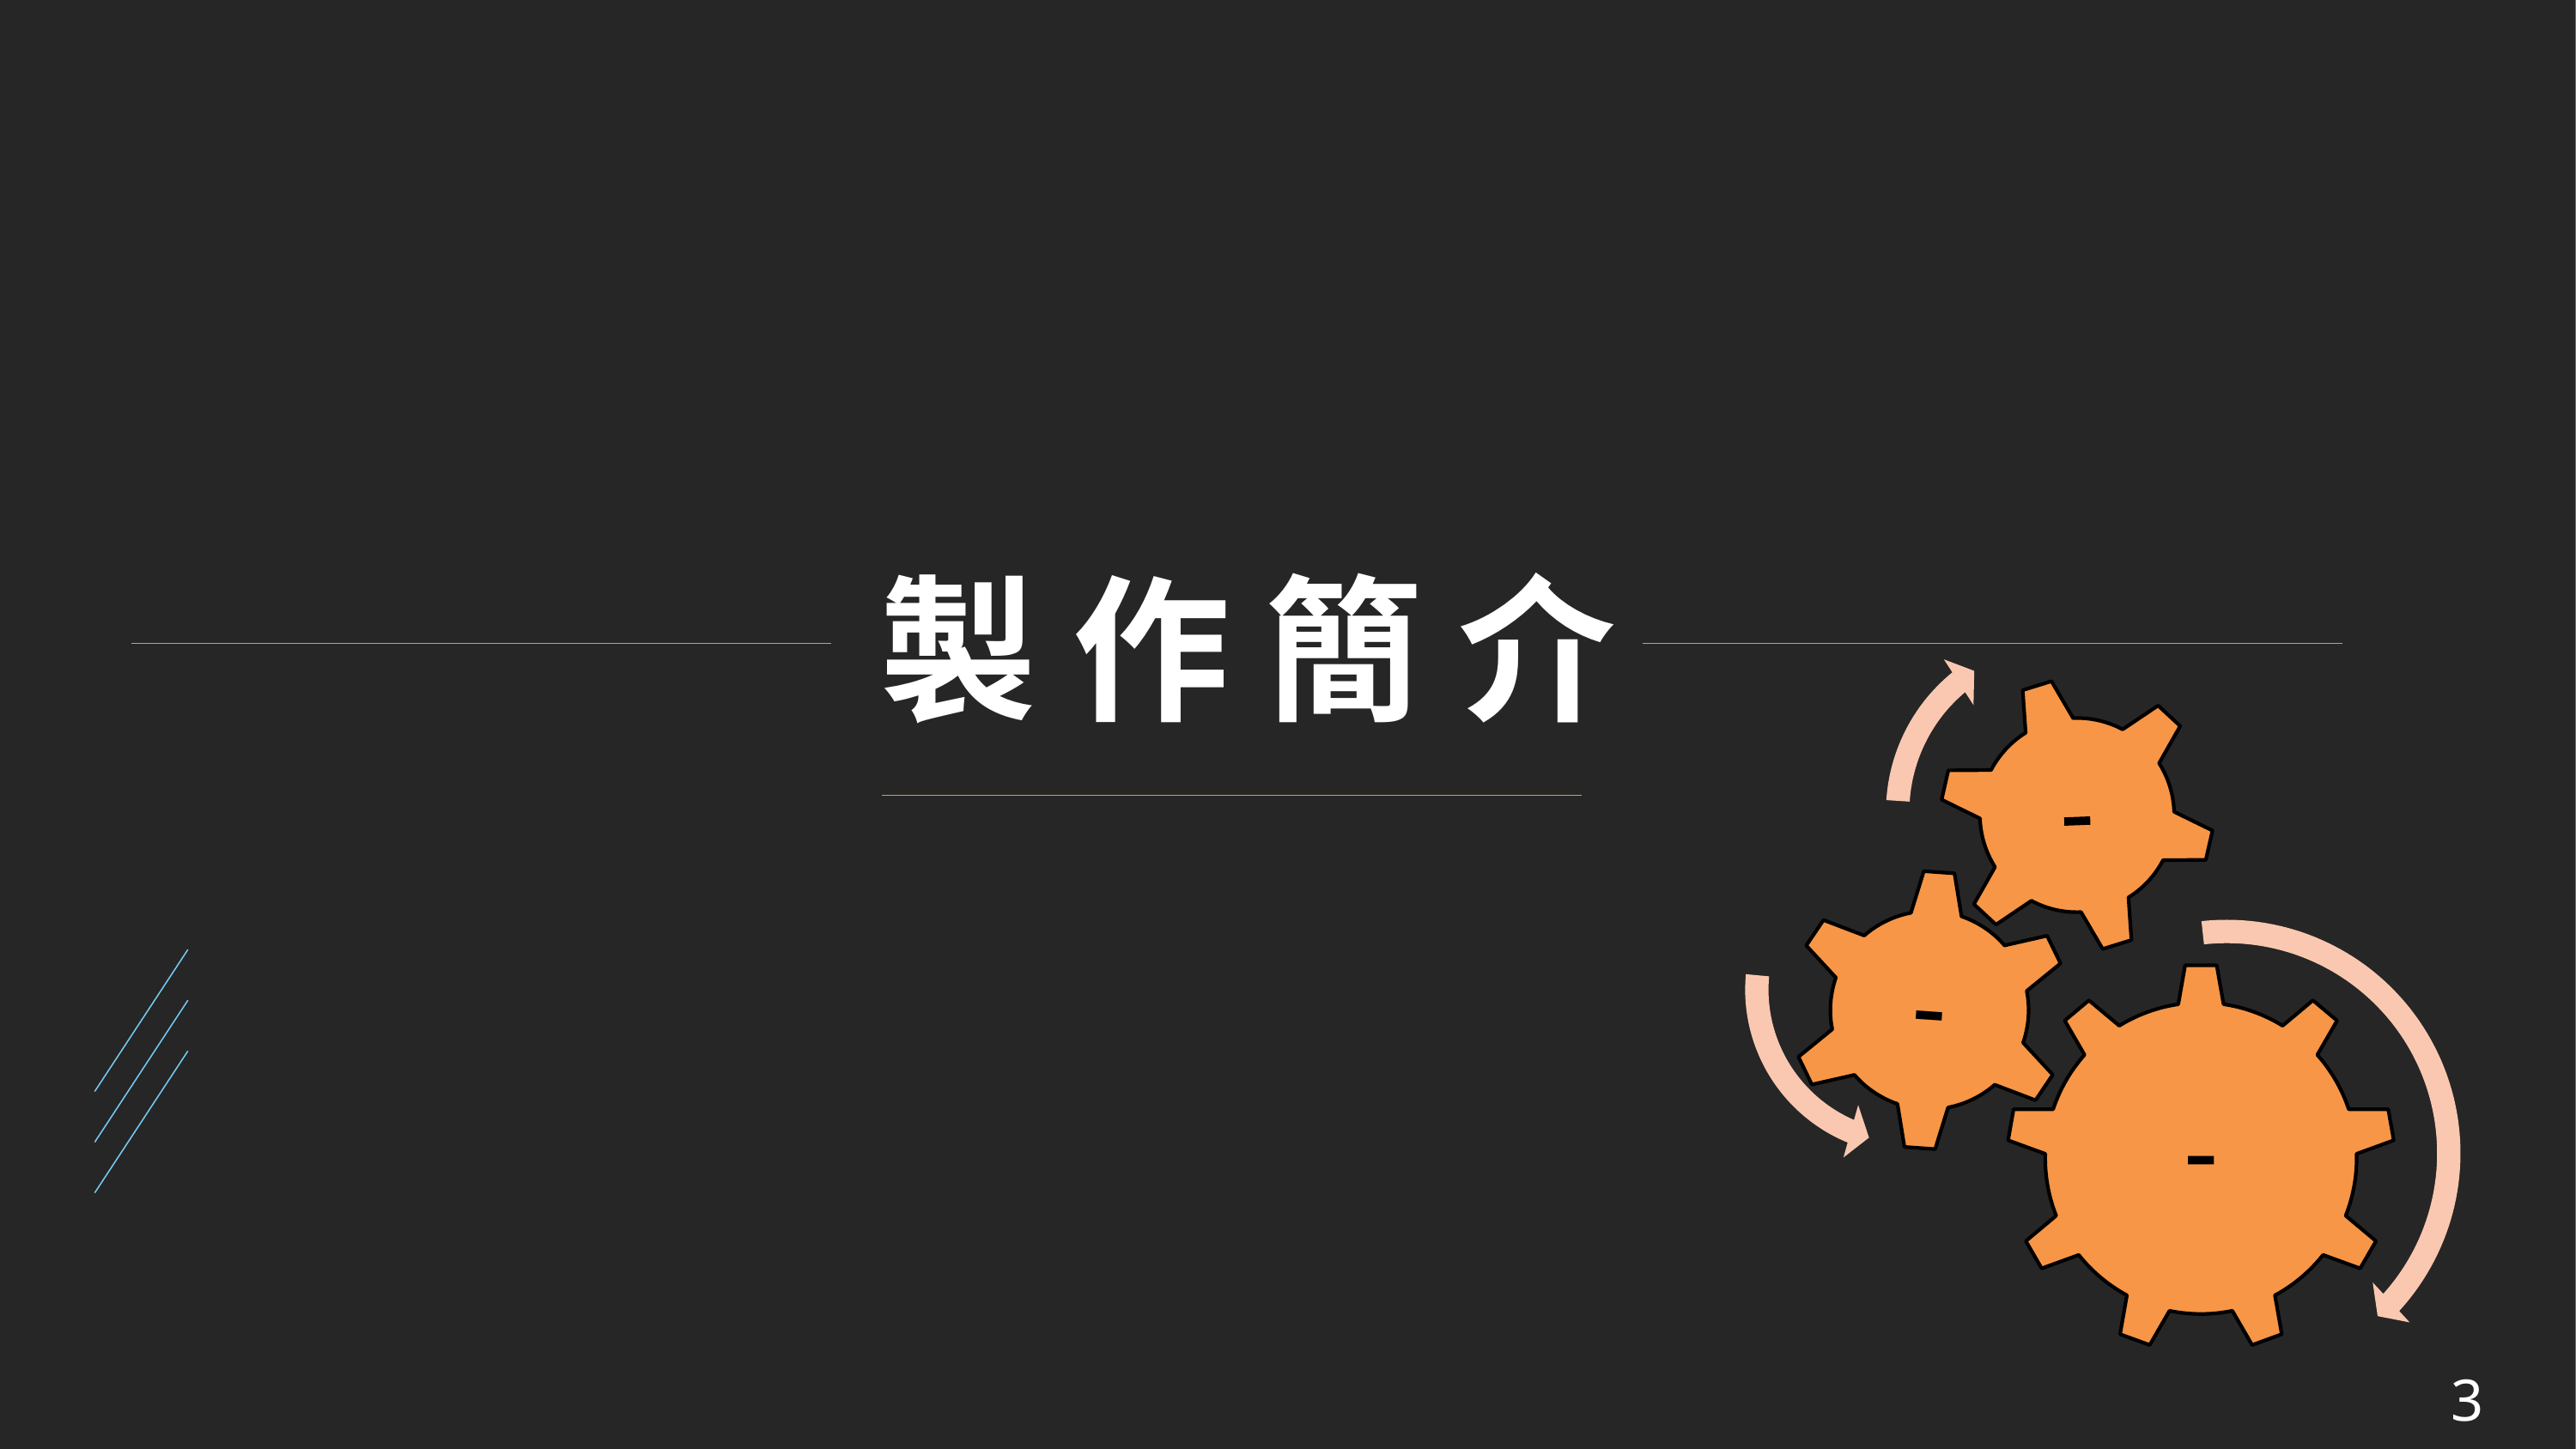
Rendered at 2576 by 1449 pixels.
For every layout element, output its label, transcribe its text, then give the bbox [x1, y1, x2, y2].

text_box 3 [2438, 1361, 2576, 1434]
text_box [1429, 645, 2576, 1354]
title 製作簡介 [856, 538, 1719, 752]
